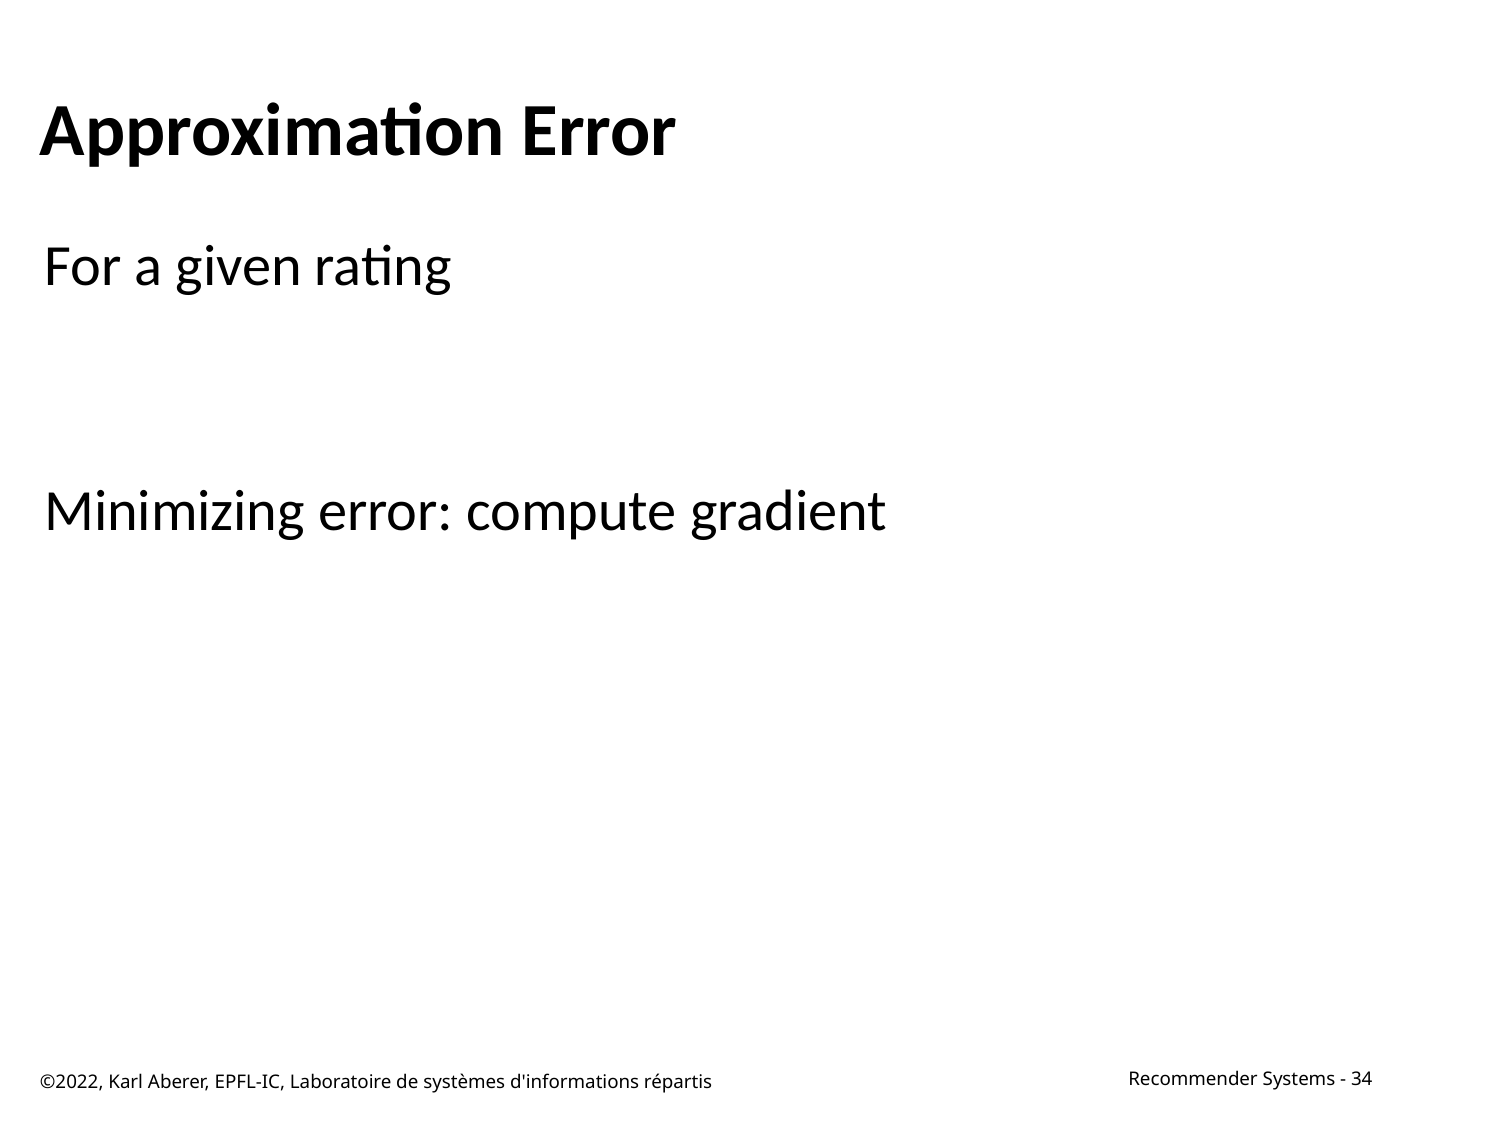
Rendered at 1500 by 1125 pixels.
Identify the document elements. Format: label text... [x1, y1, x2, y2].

title Approximation Error [24, 49, 1388, 201]
footer ©2022, Karl Aberer, EPFL-IC, Laboratoire de systèmes d'informations répartis [24, 1062, 988, 1101]
